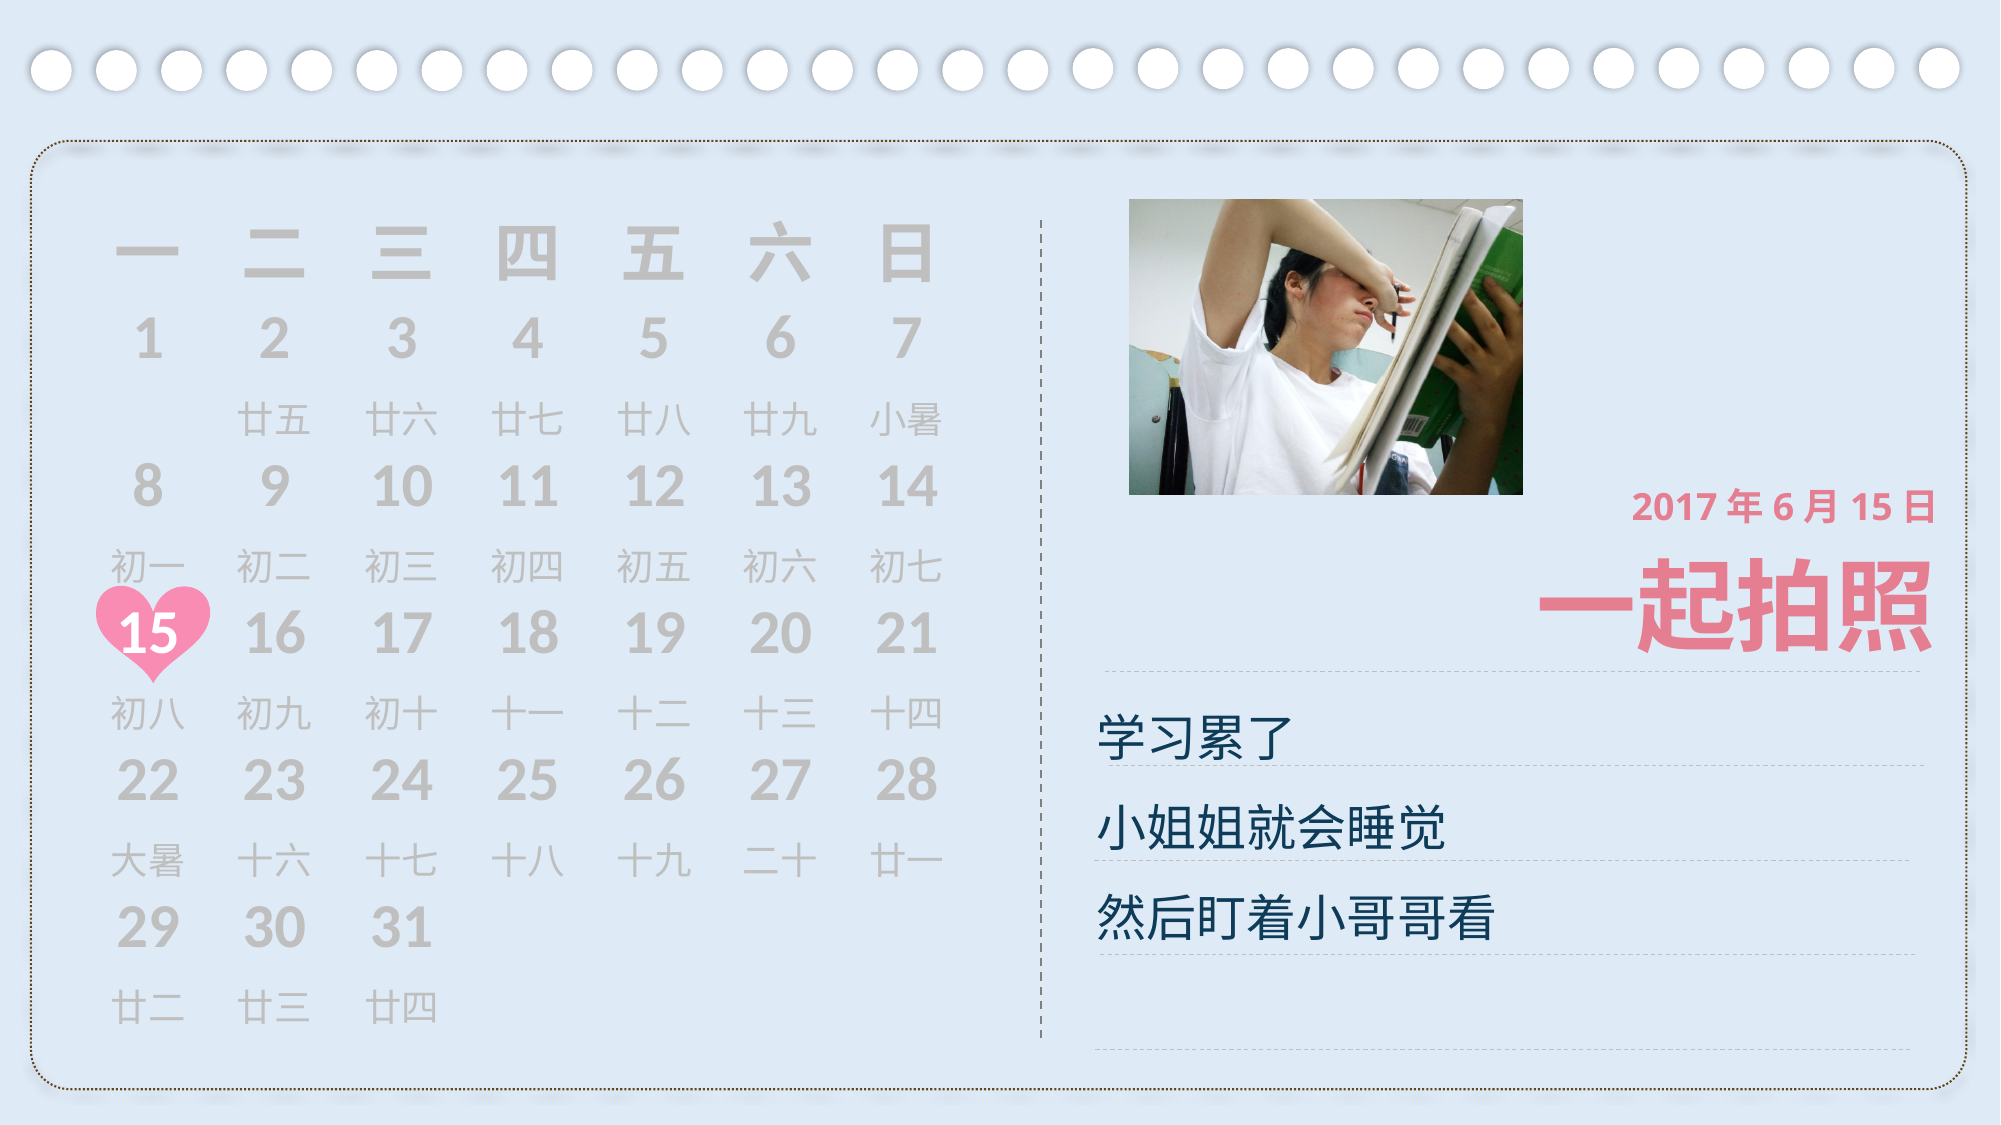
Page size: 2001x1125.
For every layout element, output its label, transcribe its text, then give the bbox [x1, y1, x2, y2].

text_box [1266, 47, 1310, 91]
text_box [1722, 47, 1766, 91]
text_box 学习累了 小姐姐就会睡觉 然后盯着小哥哥看 [1082, 668, 1936, 954]
text_box [1201, 47, 1245, 91]
text_box [1527, 47, 1571, 91]
text_box [290, 49, 334, 92]
text_box 一起拍照 [1325, 536, 1951, 671]
text_box [29, 49, 73, 92]
text_box [1917, 46, 1961, 90]
text_box [550, 48, 594, 92]
text_box [1006, 48, 1050, 92]
text_box [355, 49, 399, 92]
text_box [1331, 47, 1375, 91]
text_box 2017年6月15日 [1616, 453, 1955, 536]
text_box [1136, 47, 1180, 91]
text_box [29, 139, 1968, 1091]
text_box [225, 49, 269, 92]
text_box [941, 49, 985, 92]
text_box [745, 48, 789, 92]
text_box [1852, 46, 1896, 90]
text_box [615, 48, 659, 92]
text_box [811, 48, 854, 92]
text_box [680, 49, 724, 92]
text_box [160, 49, 204, 93]
picture [1129, 199, 1523, 495]
text_box [1592, 46, 1636, 90]
text_box [1396, 47, 1440, 91]
text_box [1071, 47, 1115, 91]
text_box [1462, 47, 1505, 91]
text_box [876, 48, 920, 92]
text_box [1787, 46, 1831, 90]
text_box [1657, 46, 1701, 90]
text_box [485, 49, 529, 92]
text_box [420, 49, 464, 93]
text_box [94, 49, 138, 92]
